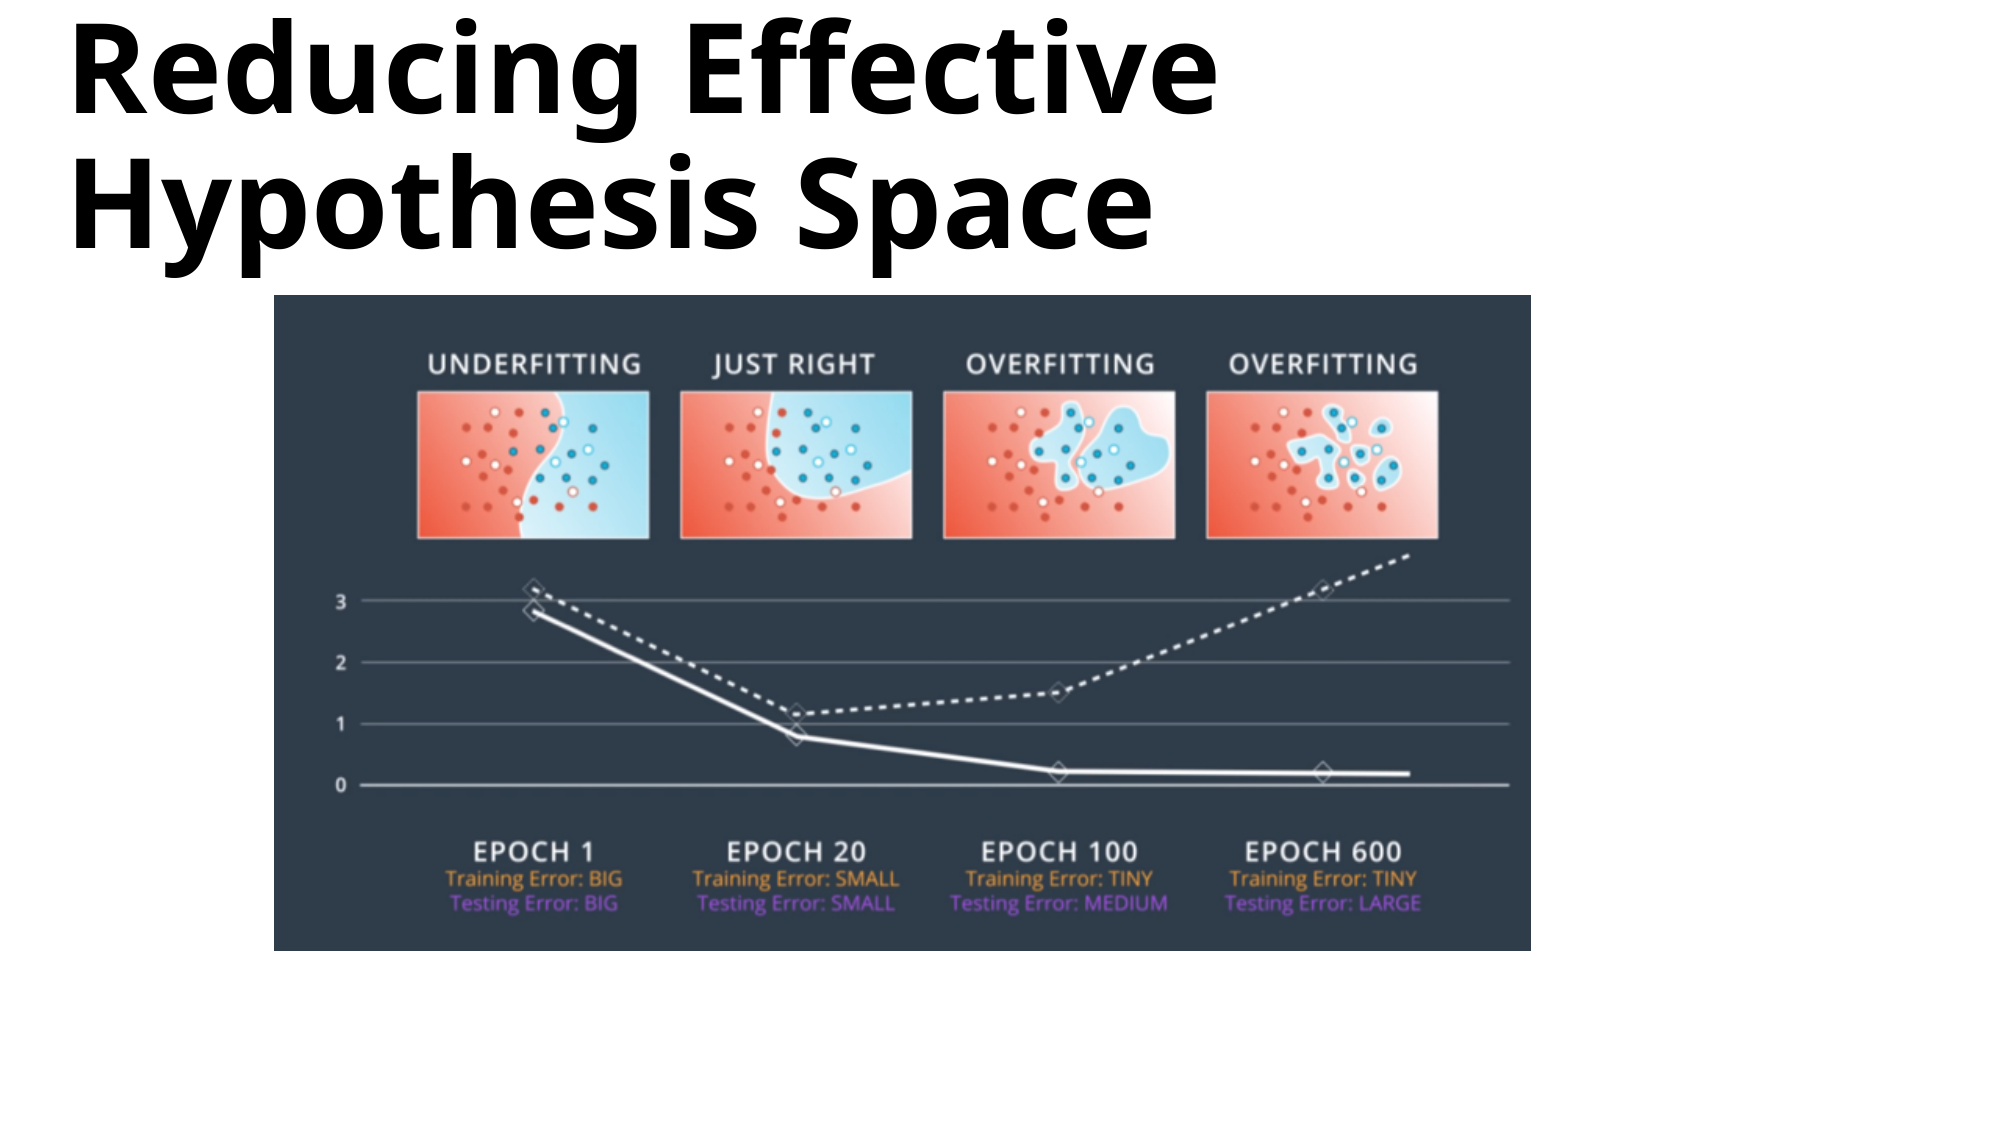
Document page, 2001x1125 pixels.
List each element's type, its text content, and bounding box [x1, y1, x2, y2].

title Reducing Effective Hypothesis Space [50, 31, 1915, 250]
picture [274, 295, 1531, 951]
